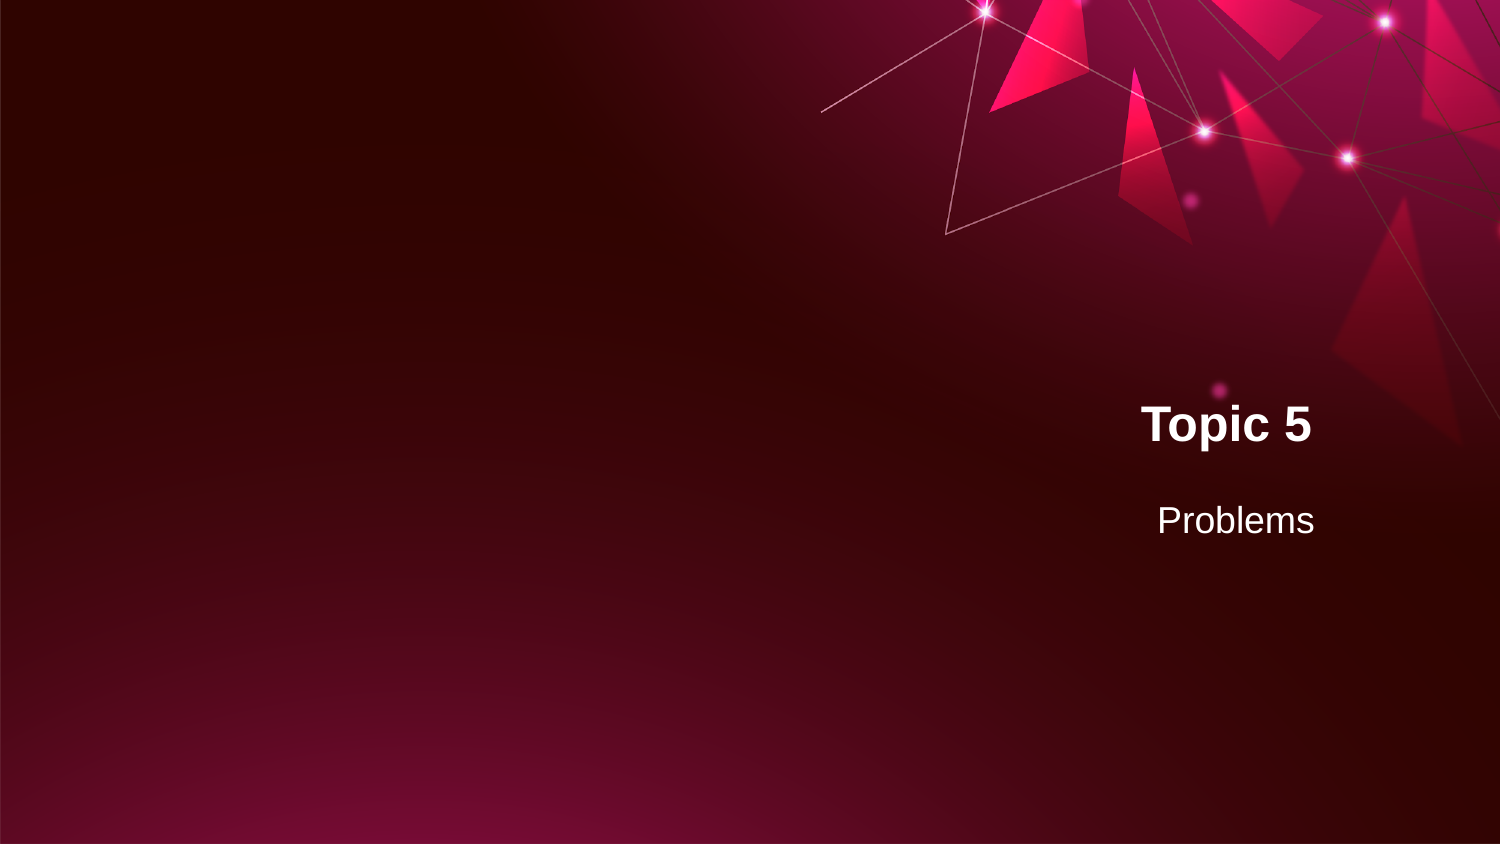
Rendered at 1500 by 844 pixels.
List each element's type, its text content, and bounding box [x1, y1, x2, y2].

text_box Topic 5 [1126, 383, 1360, 459]
picture [0, 0, 1500, 844]
text_box Problems [1142, 489, 1343, 549]
